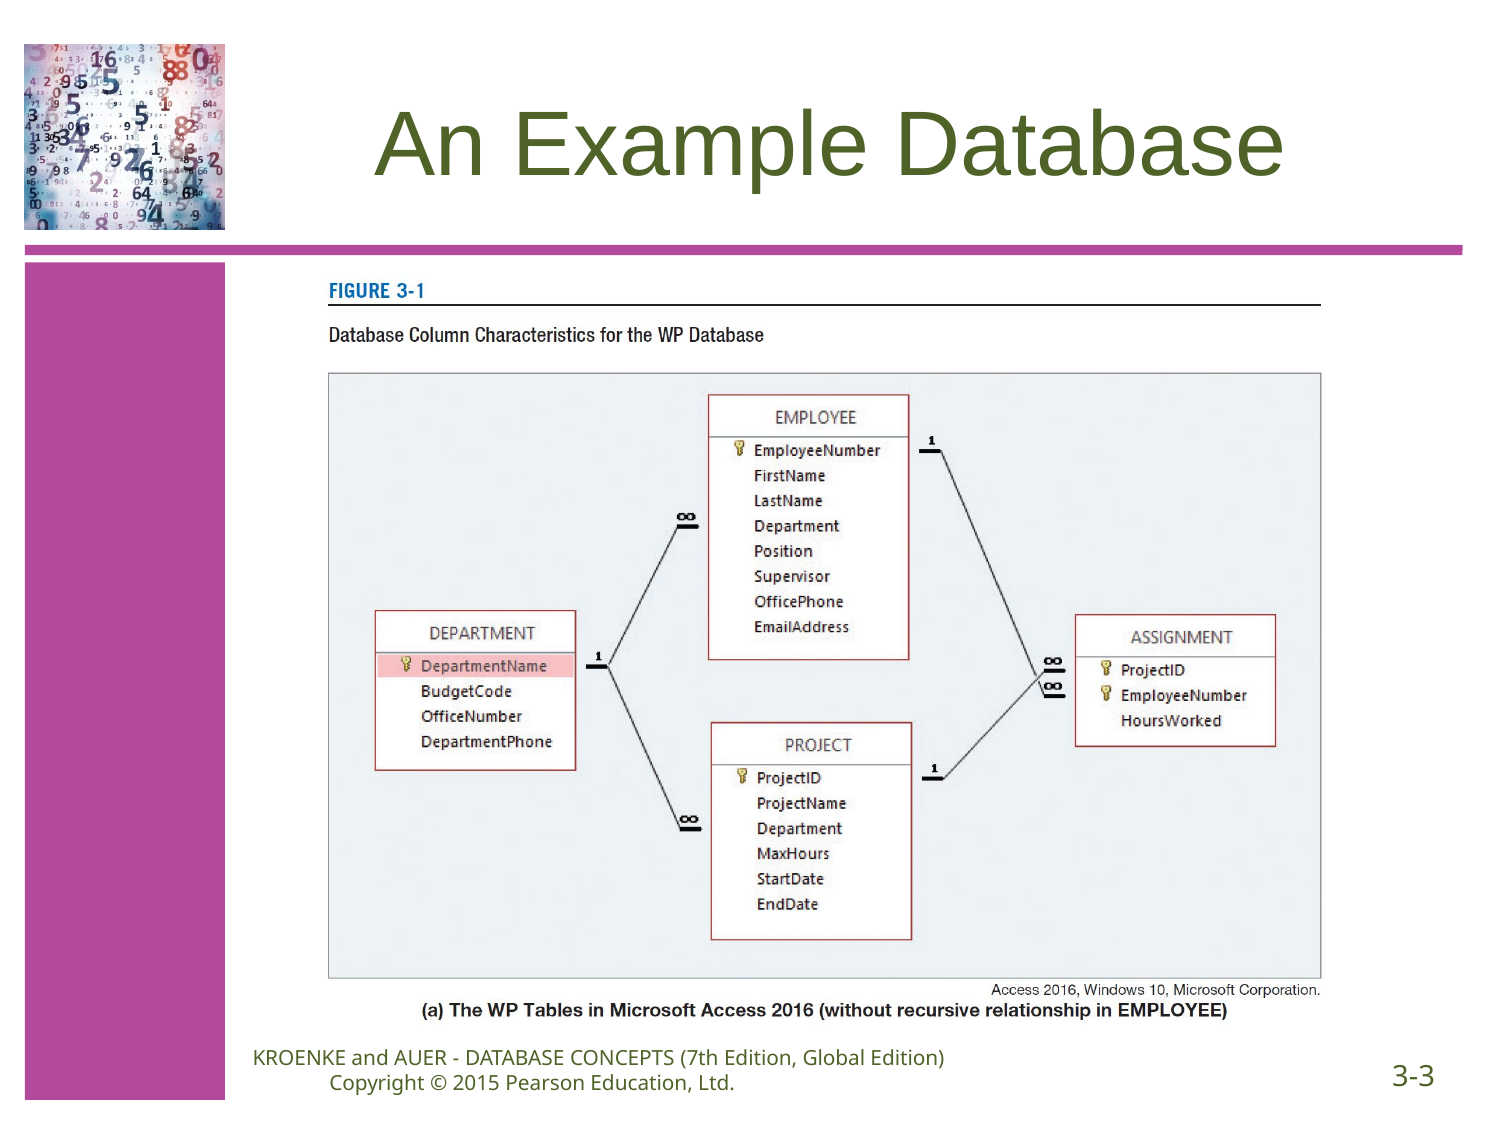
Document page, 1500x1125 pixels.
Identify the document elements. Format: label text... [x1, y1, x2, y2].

slide_number 3-3 [1287, 1049, 1451, 1103]
picture [24, 44, 225, 230]
title An Example Database [237, 44, 1426, 233]
footer KROENKE and AUER - DATABASE CONCEPTS (7th Edition, Global Edition) Copyright © 2015 Pearson Education, Ltd. [237, 1037, 1088, 1104]
picture [312, 274, 1341, 1030]
